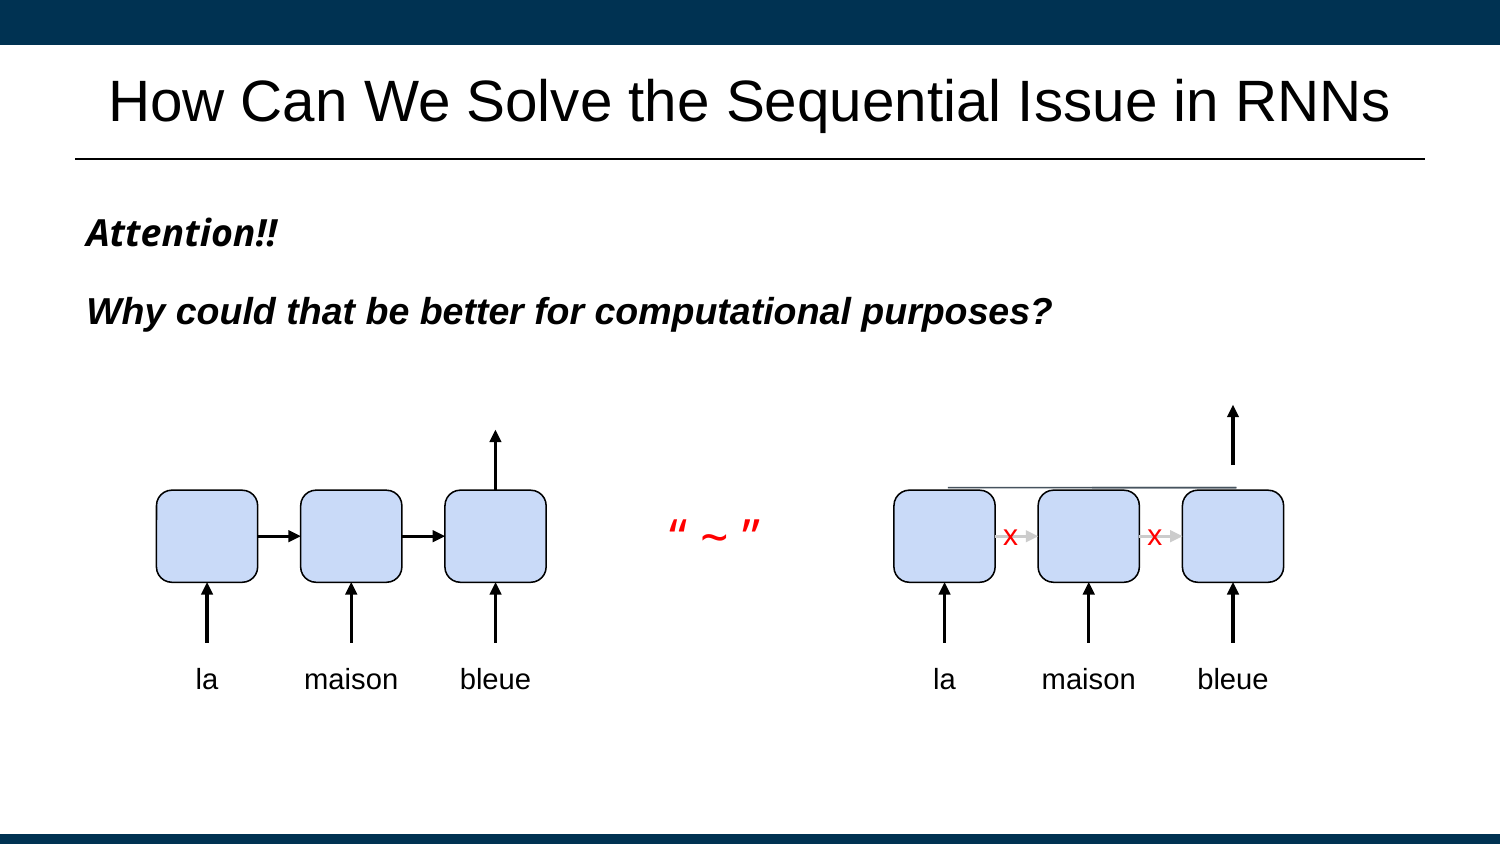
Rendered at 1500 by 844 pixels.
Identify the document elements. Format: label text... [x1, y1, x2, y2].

text_box [444, 490, 547, 583]
text_box [300, 490, 402, 583]
text_box 0.0 [1090, 595, 1094, 639]
text_box [1096, 490, 1140, 583]
text_box maison [279, 642, 423, 713]
text_box bleue [423, 642, 568, 713]
text_box [893, 490, 996, 583]
title How Can We Solve the Sequential Issue in RNNs [75, 28, 1425, 169]
text_box [156, 490, 258, 583]
text_box “ ~ ” [639, 490, 784, 581]
text_box la [893, 642, 996, 713]
text_box -4 [1143, 537, 1163, 548]
text_box la [156, 642, 258, 713]
text_box x [1132, 501, 1196, 567]
text_box bleue [1160, 642, 1306, 713]
text_box -4 [1165, 537, 1177, 546]
list Attention!! Why could that be better for computational purposes? [75, 196, 1425, 754]
text_box [1182, 490, 1284, 583]
text_box x [987, 501, 1052, 567]
text_box [1038, 490, 1087, 583]
text_box maison [1016, 642, 1161, 713]
